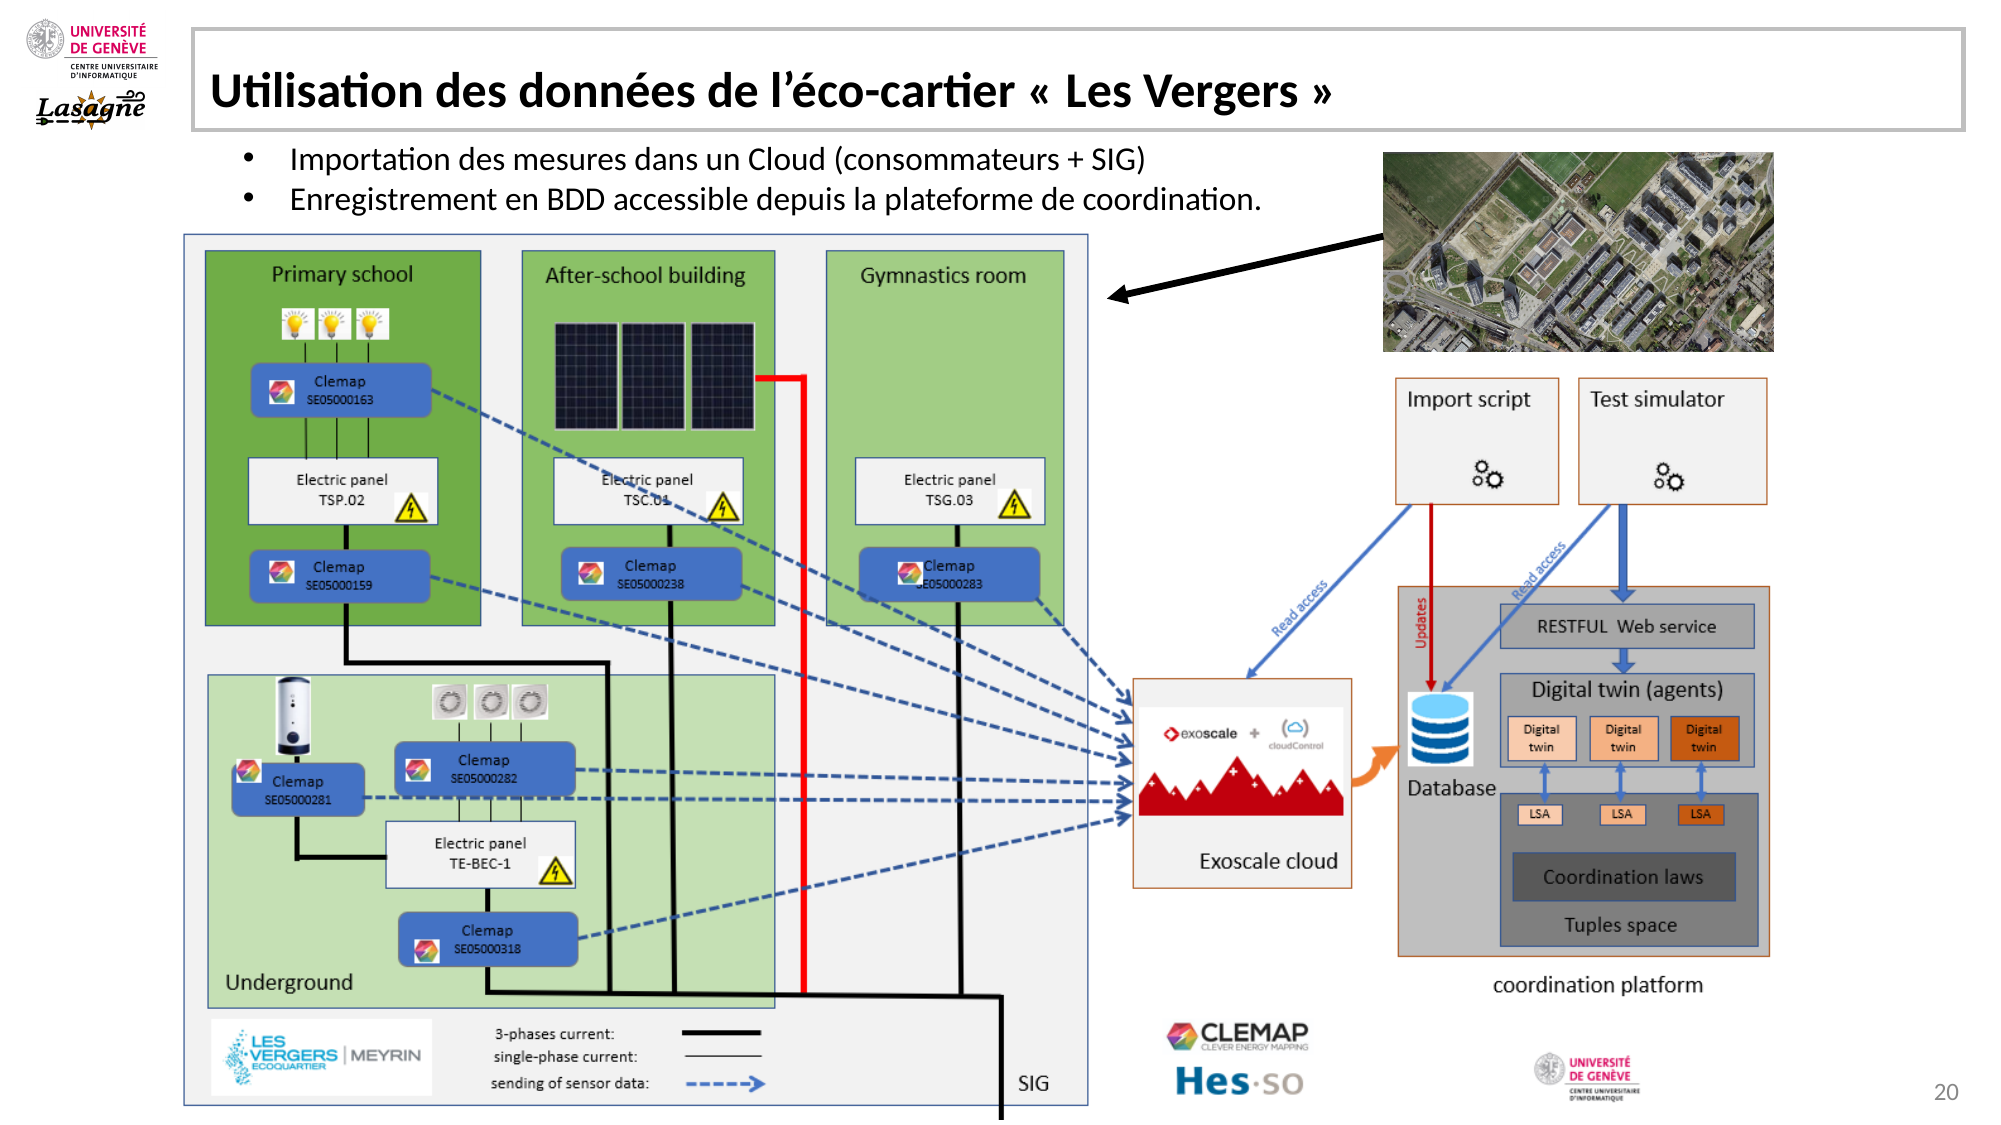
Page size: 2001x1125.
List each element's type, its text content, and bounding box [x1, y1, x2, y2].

picture [21, 10, 166, 88]
text_box 20 [1847, 1060, 1975, 1121]
picture [36, 90, 145, 131]
picture [176, 152, 1774, 1121]
text_box Importation des mesures dans un Cloud (consommateurs + SIG) Enregistrement en BDD accessible depuis la plateforme de coordination. [227, 129, 1574, 223]
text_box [1106, 235, 1384, 299]
text_box [193, 29, 1964, 130]
